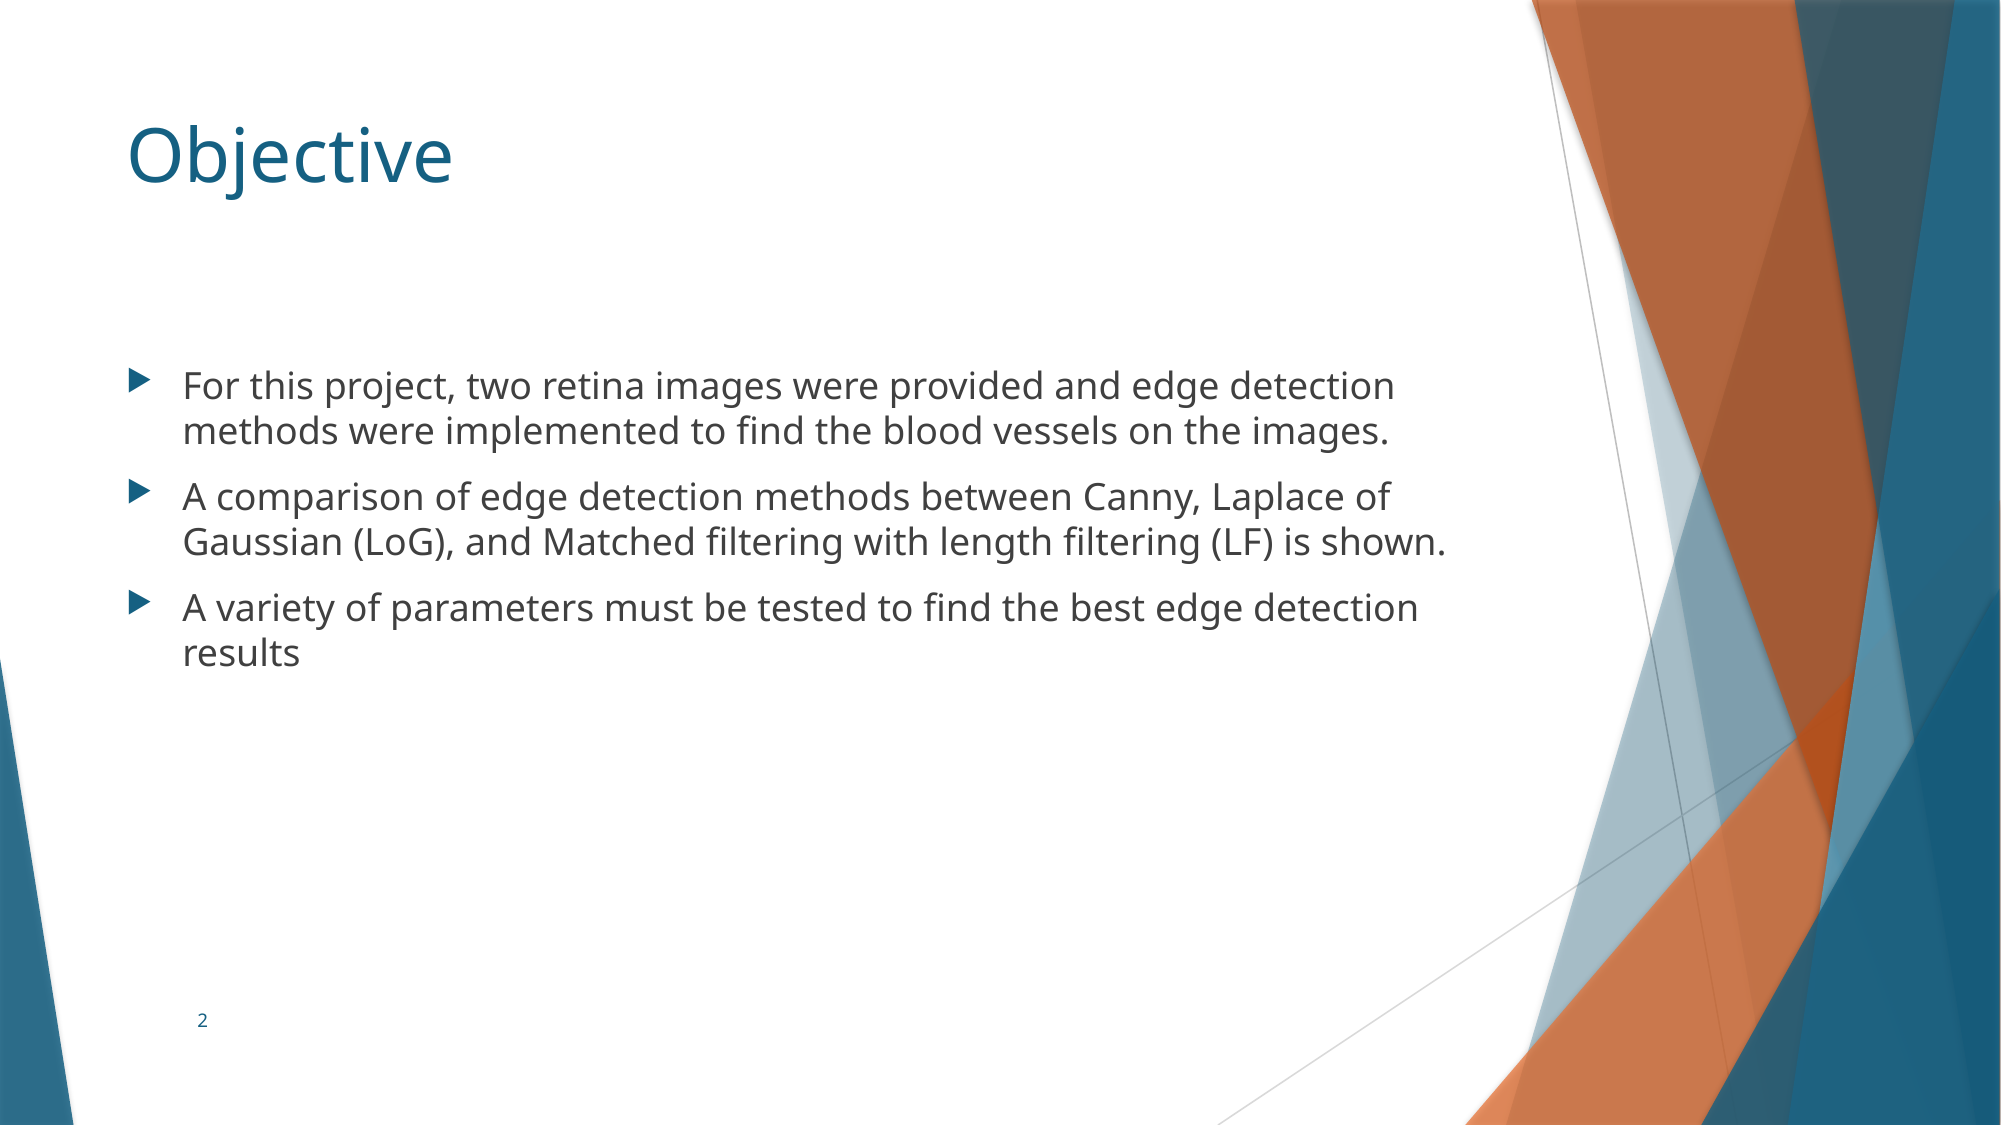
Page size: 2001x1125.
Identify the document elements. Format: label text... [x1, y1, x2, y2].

title Objective [111, 99, 1522, 317]
list For this project, two retina images were provided and edge detection methods were implemented to find the blood vessels on the images. A comparison of edge detection methods between Canny, Laplace of Gaussian (LoG), and Matched filtering with length filtering (LF) is shown. A variety of parameters must be tested to find the best edge detection results [111, 354, 1522, 992]
slide_number 2 [111, 991, 224, 1051]
